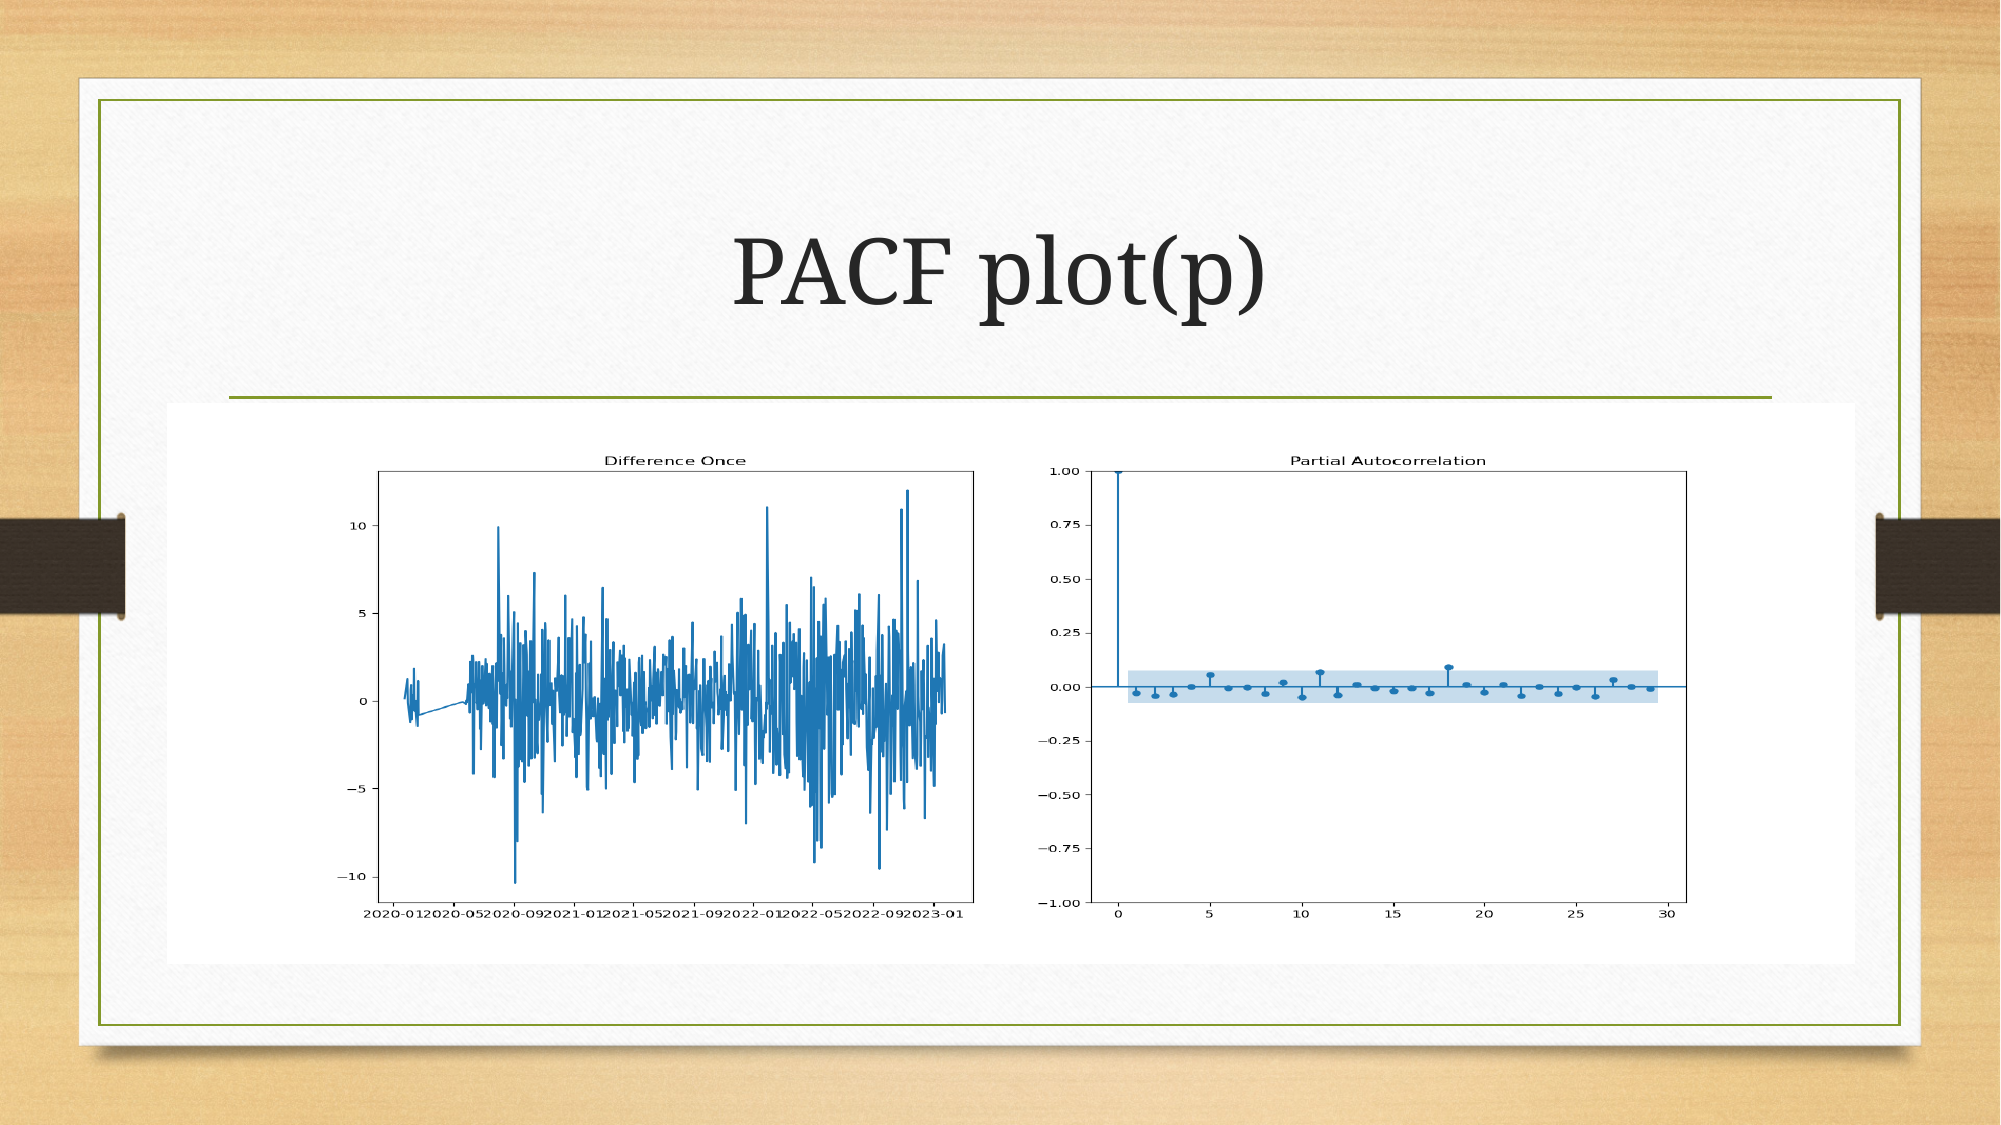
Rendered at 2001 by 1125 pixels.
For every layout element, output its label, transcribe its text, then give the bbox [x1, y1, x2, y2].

title PACF plot(p) [212, 161, 1788, 375]
picture [0, 0, 2001, 1125]
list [166, 403, 1855, 964]
